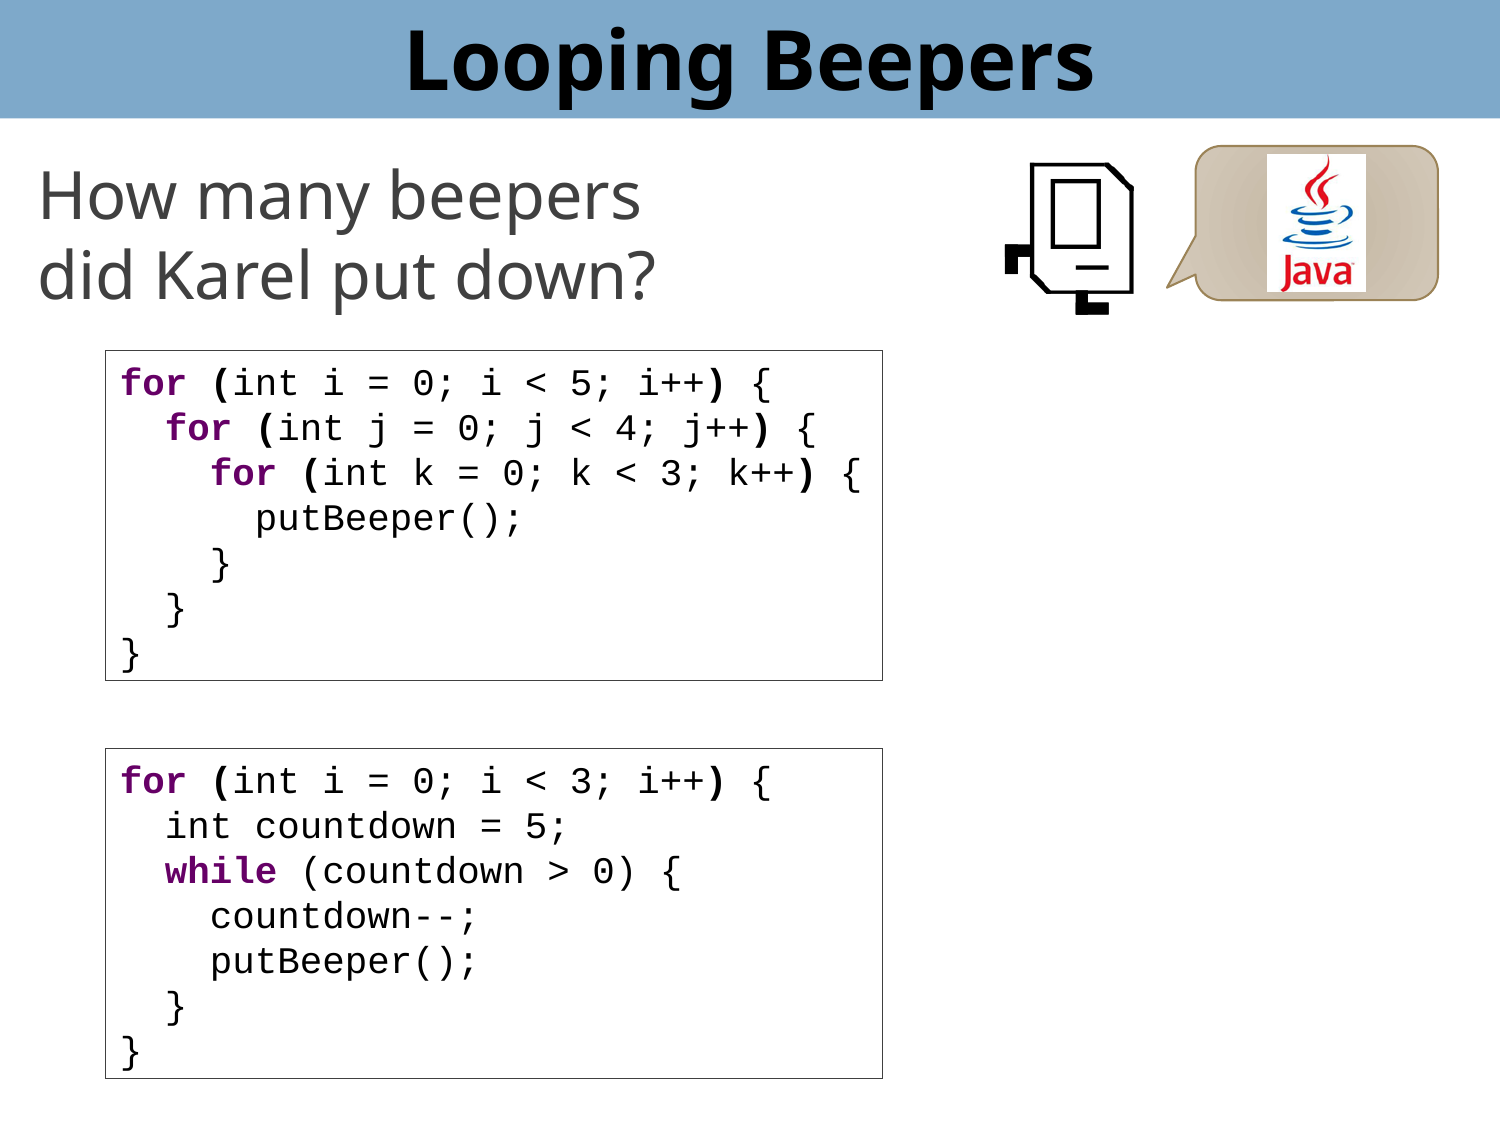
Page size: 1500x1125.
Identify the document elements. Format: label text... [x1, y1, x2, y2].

picture [1267, 153, 1367, 293]
text_box for (int i = 0; i < 5; i++) { for (int j = 0; j < 4; j++) { for (int k = 0; k < 3; k++) { putBeeper(); } } } [105, 350, 883, 681]
text_box Looping Beepers [0, 0, 1500, 121]
picture [984, 148, 1164, 329]
text_box [1172, 144, 1440, 302]
text_box for (int i = 0; i < 3; i++) { int countdown = 5; while (countdown > 0) { countdown--; putBeeper(); } } [105, 748, 883, 1079]
text_box How many beepers did Karel put down? [22, 145, 673, 321]
